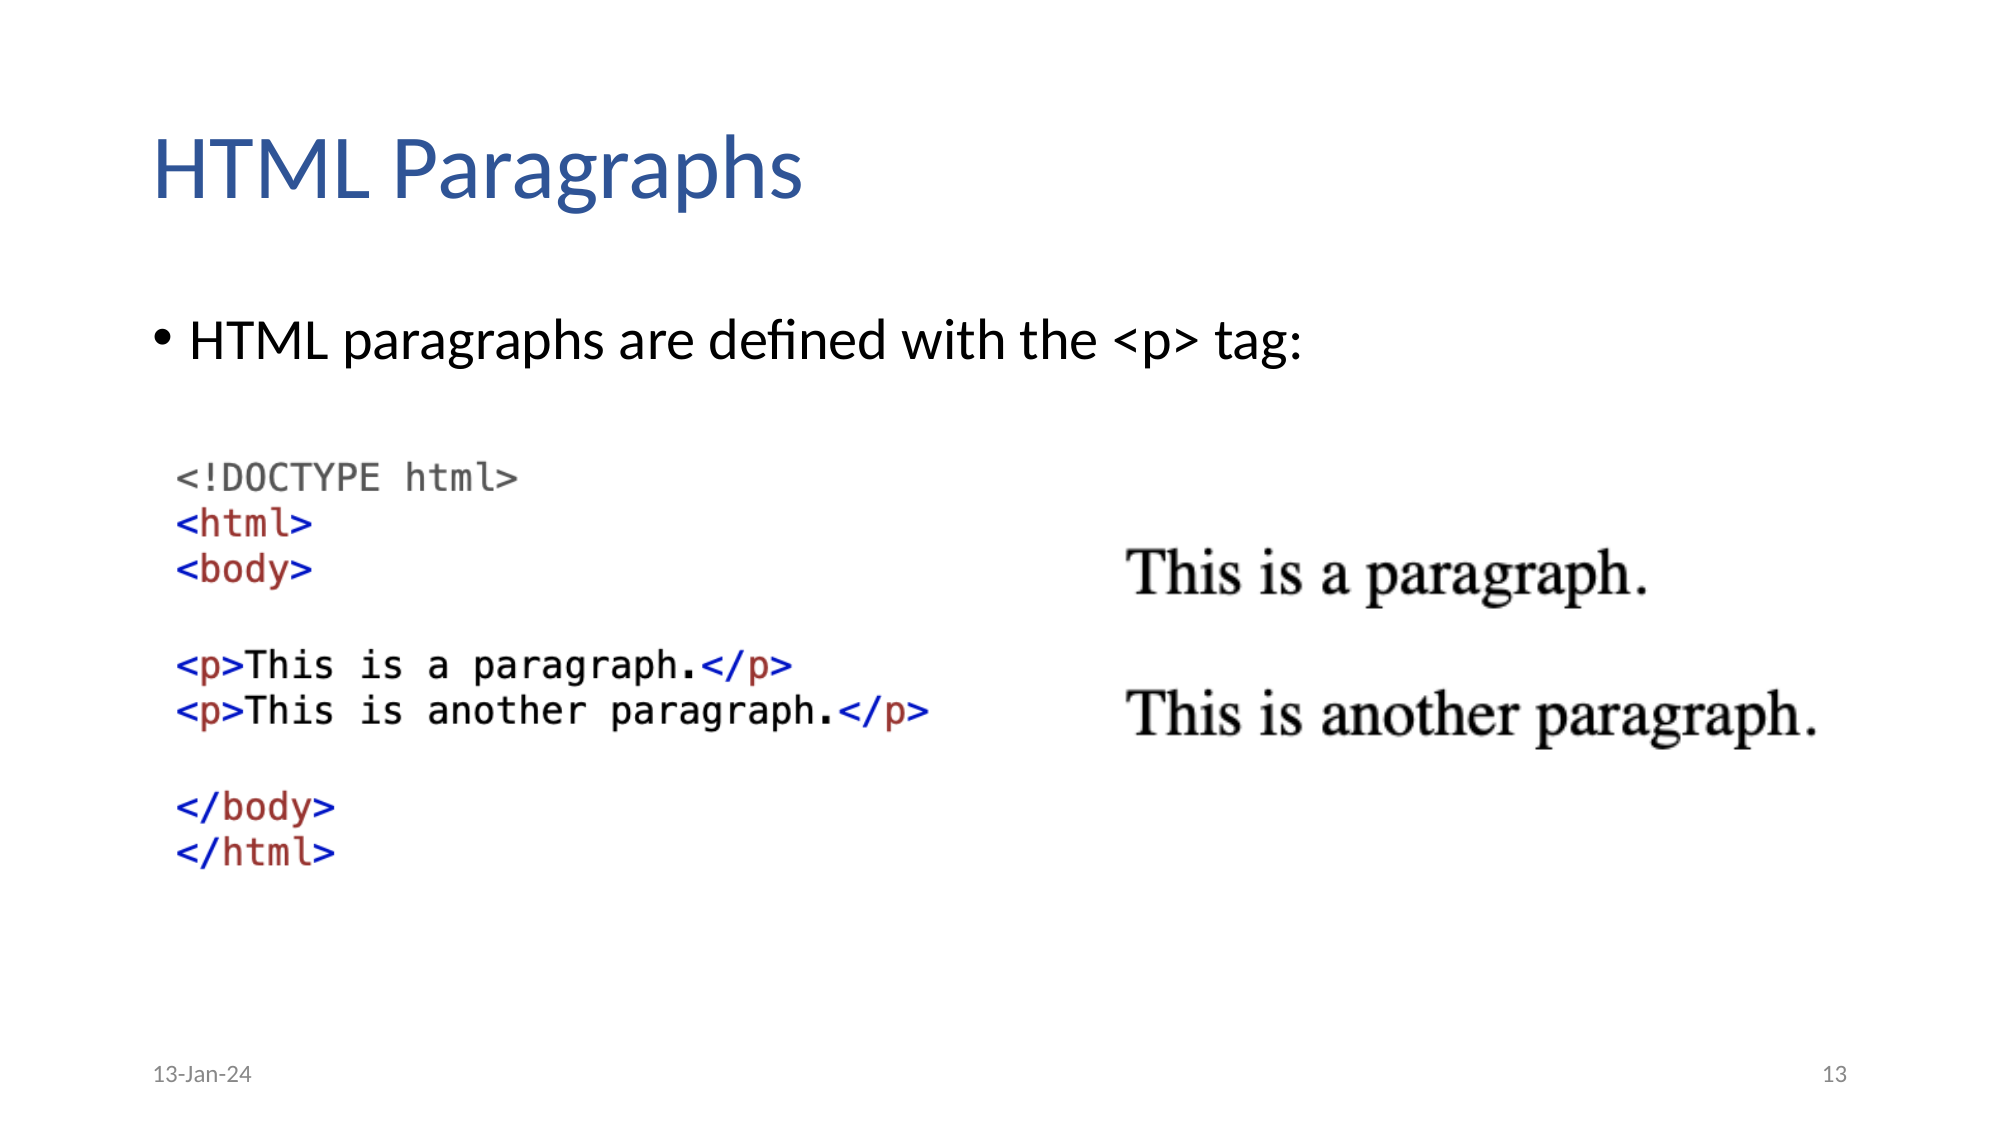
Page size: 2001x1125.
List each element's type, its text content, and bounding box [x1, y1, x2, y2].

picture [1110, 499, 1863, 806]
list HTML paragraphs are defined with the <p> tag: [137, 293, 1863, 433]
picture [165, 448, 969, 907]
title HTML Paragraphs [137, 59, 1863, 278]
slide_number ‹#› [1412, 1042, 1863, 1103]
slide_number 13-Jan-24 [137, 1042, 588, 1103]
